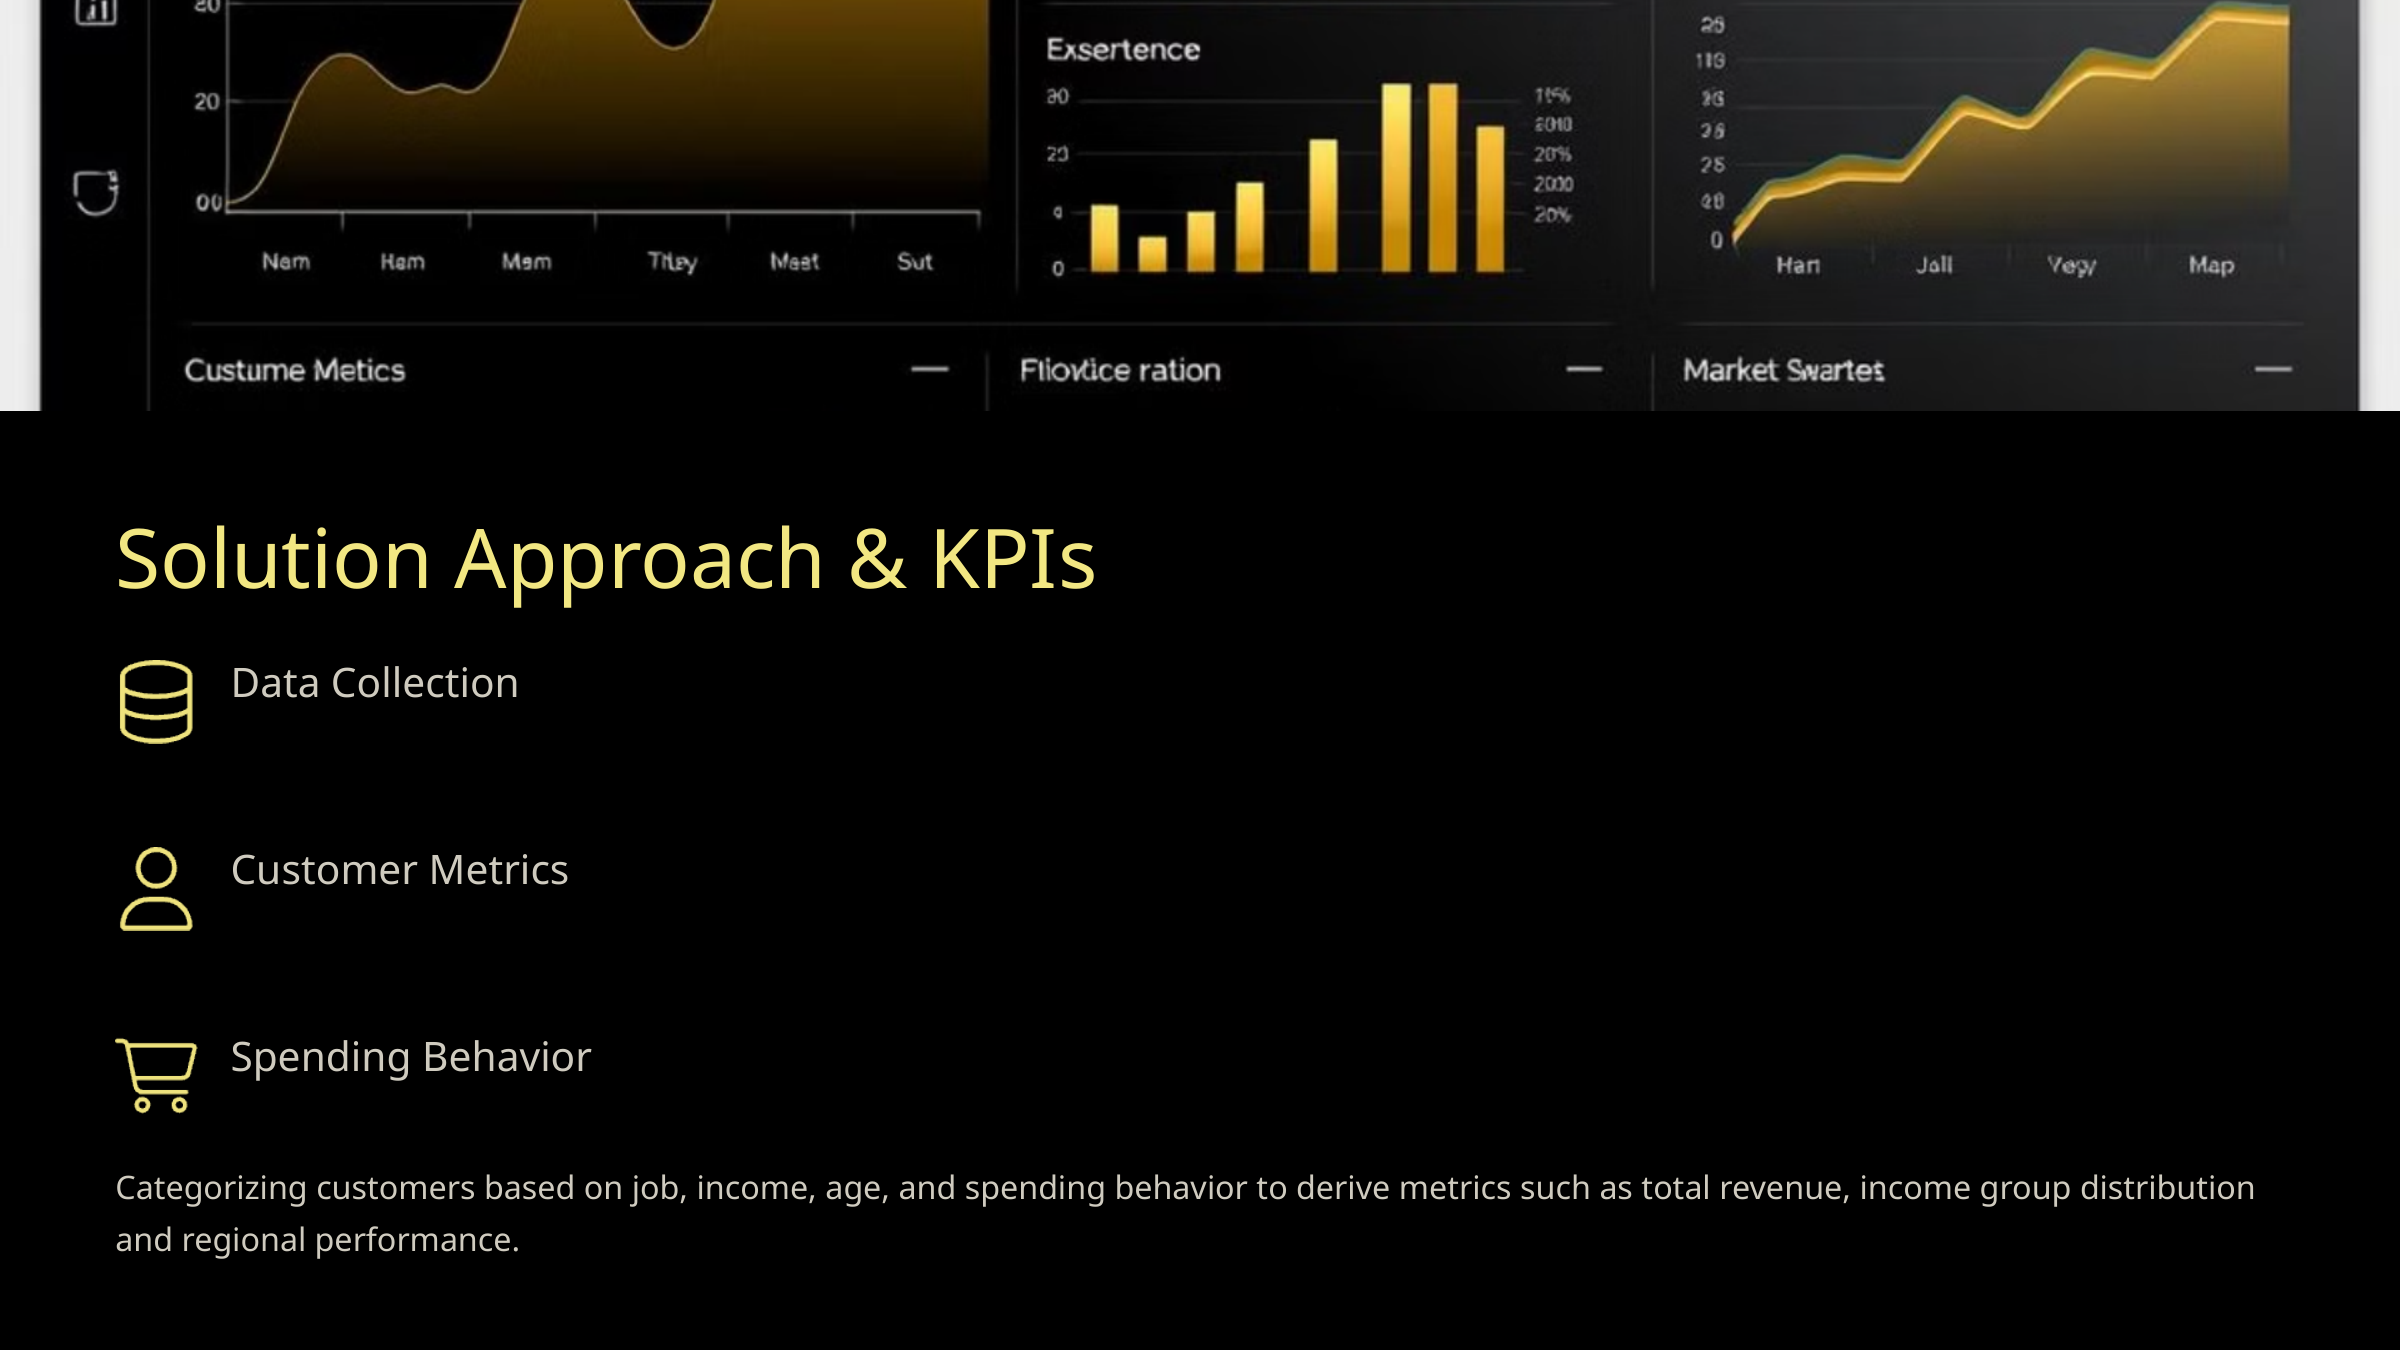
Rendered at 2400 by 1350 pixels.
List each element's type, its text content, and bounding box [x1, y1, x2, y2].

text_box Categorizing customers based on job, income, age, and spending behavior to derive metrics such as total revenue, income group distribution and regional performance. [115, 1154, 2285, 1260]
text_box Solution Approach & KPIs [115, 502, 1158, 606]
picture [115, 660, 198, 744]
text_box Customer Metrics [230, 841, 643, 894]
picture [115, 847, 198, 931]
picture [115, 1034, 198, 1118]
picture [0, 0, 2400, 411]
text_box Spending Behavior [230, 1028, 643, 1081]
text_box Data Collection [230, 654, 643, 707]
